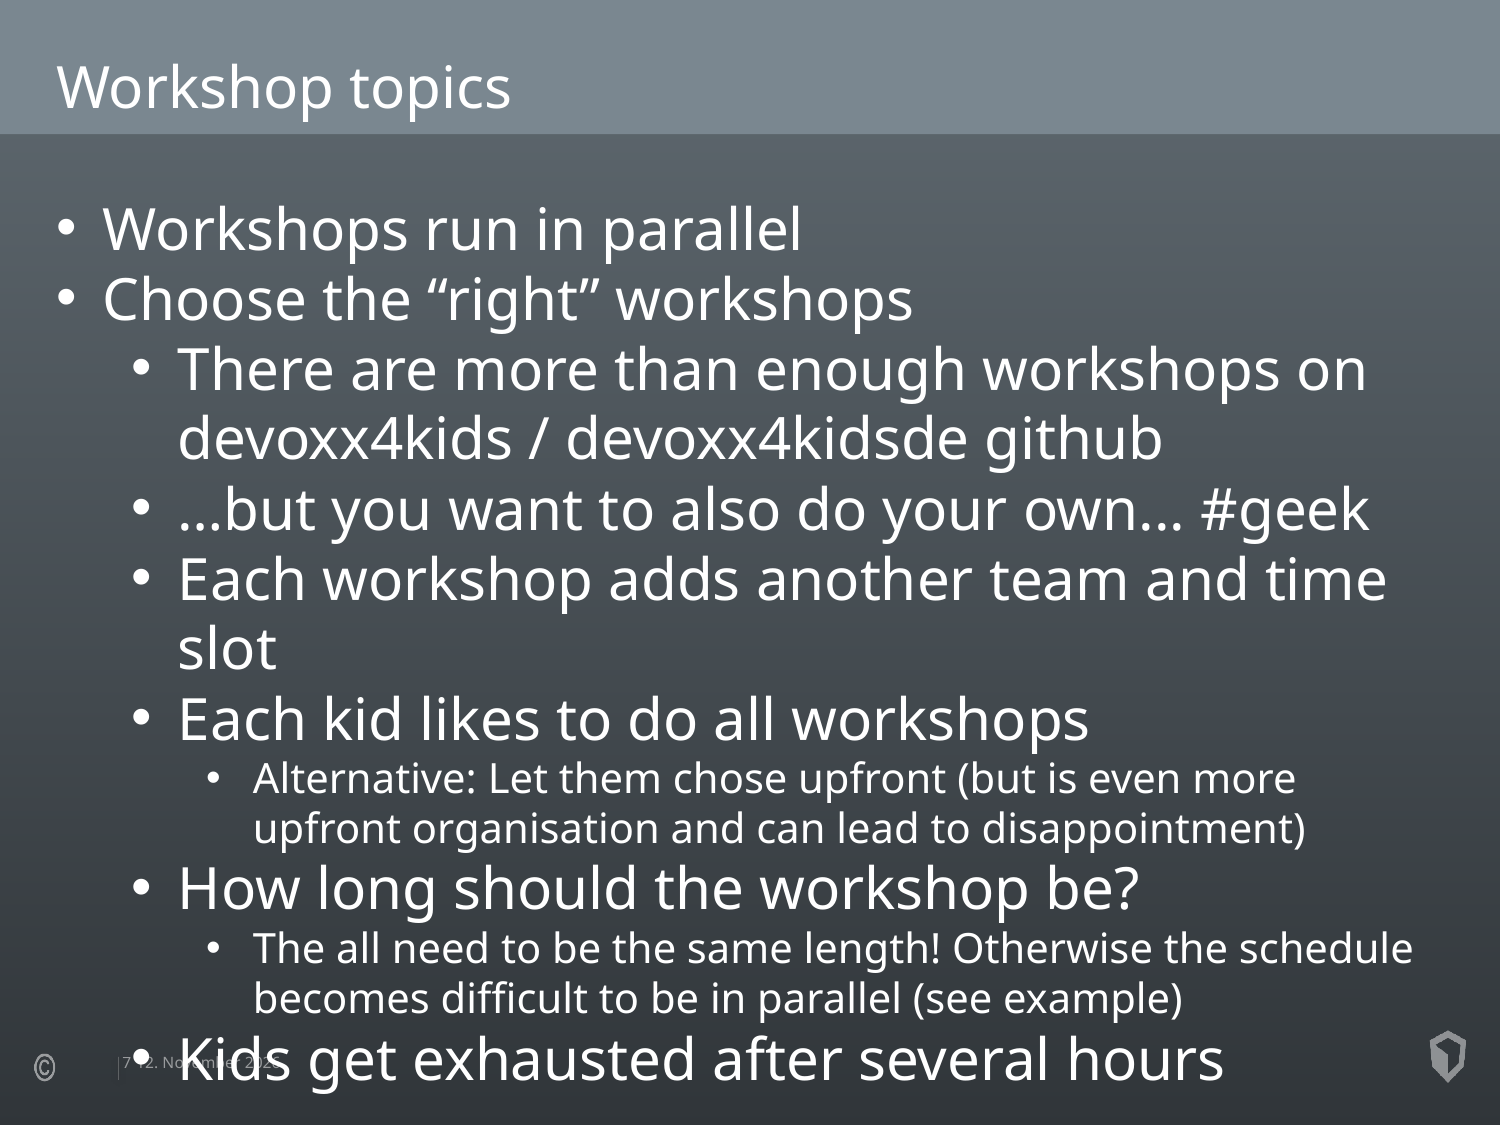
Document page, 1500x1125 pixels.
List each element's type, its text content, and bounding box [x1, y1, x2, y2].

text_box Workshops run in parallel Choose the “right” workshops There are more than enough workshops on devoxx4kids / devoxx4kidsde github …but you want to also do your own... #geek Each workshop adds another team and time slot Each kid likes to do all workshops Alternative: Let them chose upfront (but is even more upfront organisation and can lead to disappointment) How long should the workshop be? The all need to be the same length! Otherwise the schedule becomes difficult to be in parallel (see example) Kids get exhausted after several hours [41, 184, 1459, 1100]
list Workshop topics [41, 42, 1204, 105]
picture [1459, 1027, 1468, 1085]
